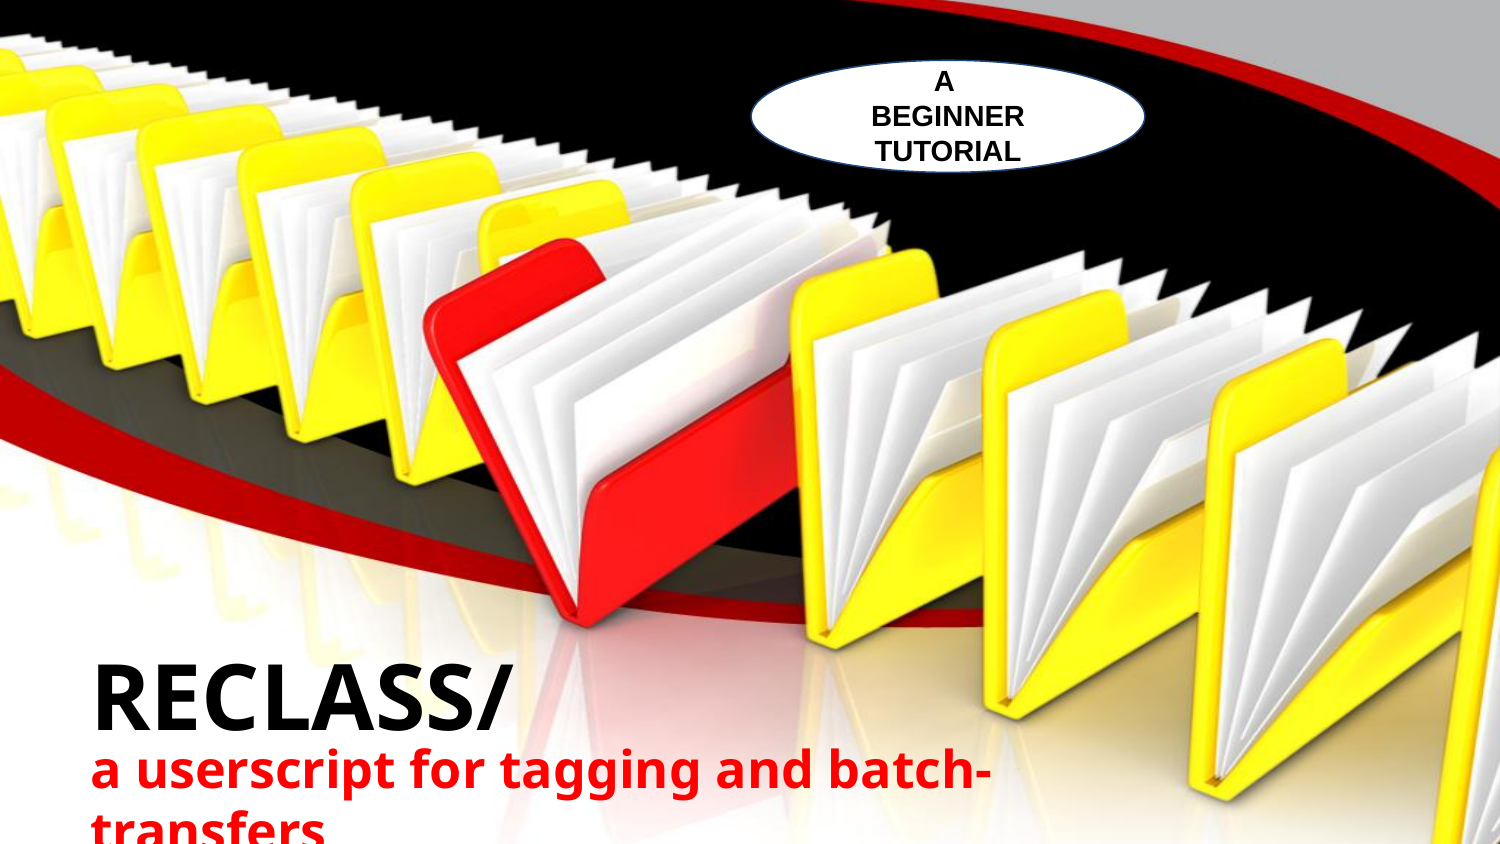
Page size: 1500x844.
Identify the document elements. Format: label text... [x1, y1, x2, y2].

subtitle a userscript for tagging and batch-transfers [75, 728, 1177, 813]
title RECLASS/ [75, 646, 1350, 741]
text_box A BEGINNER TUTORIAL [751, 60, 1145, 173]
picture [0, 0, 1500, 844]
